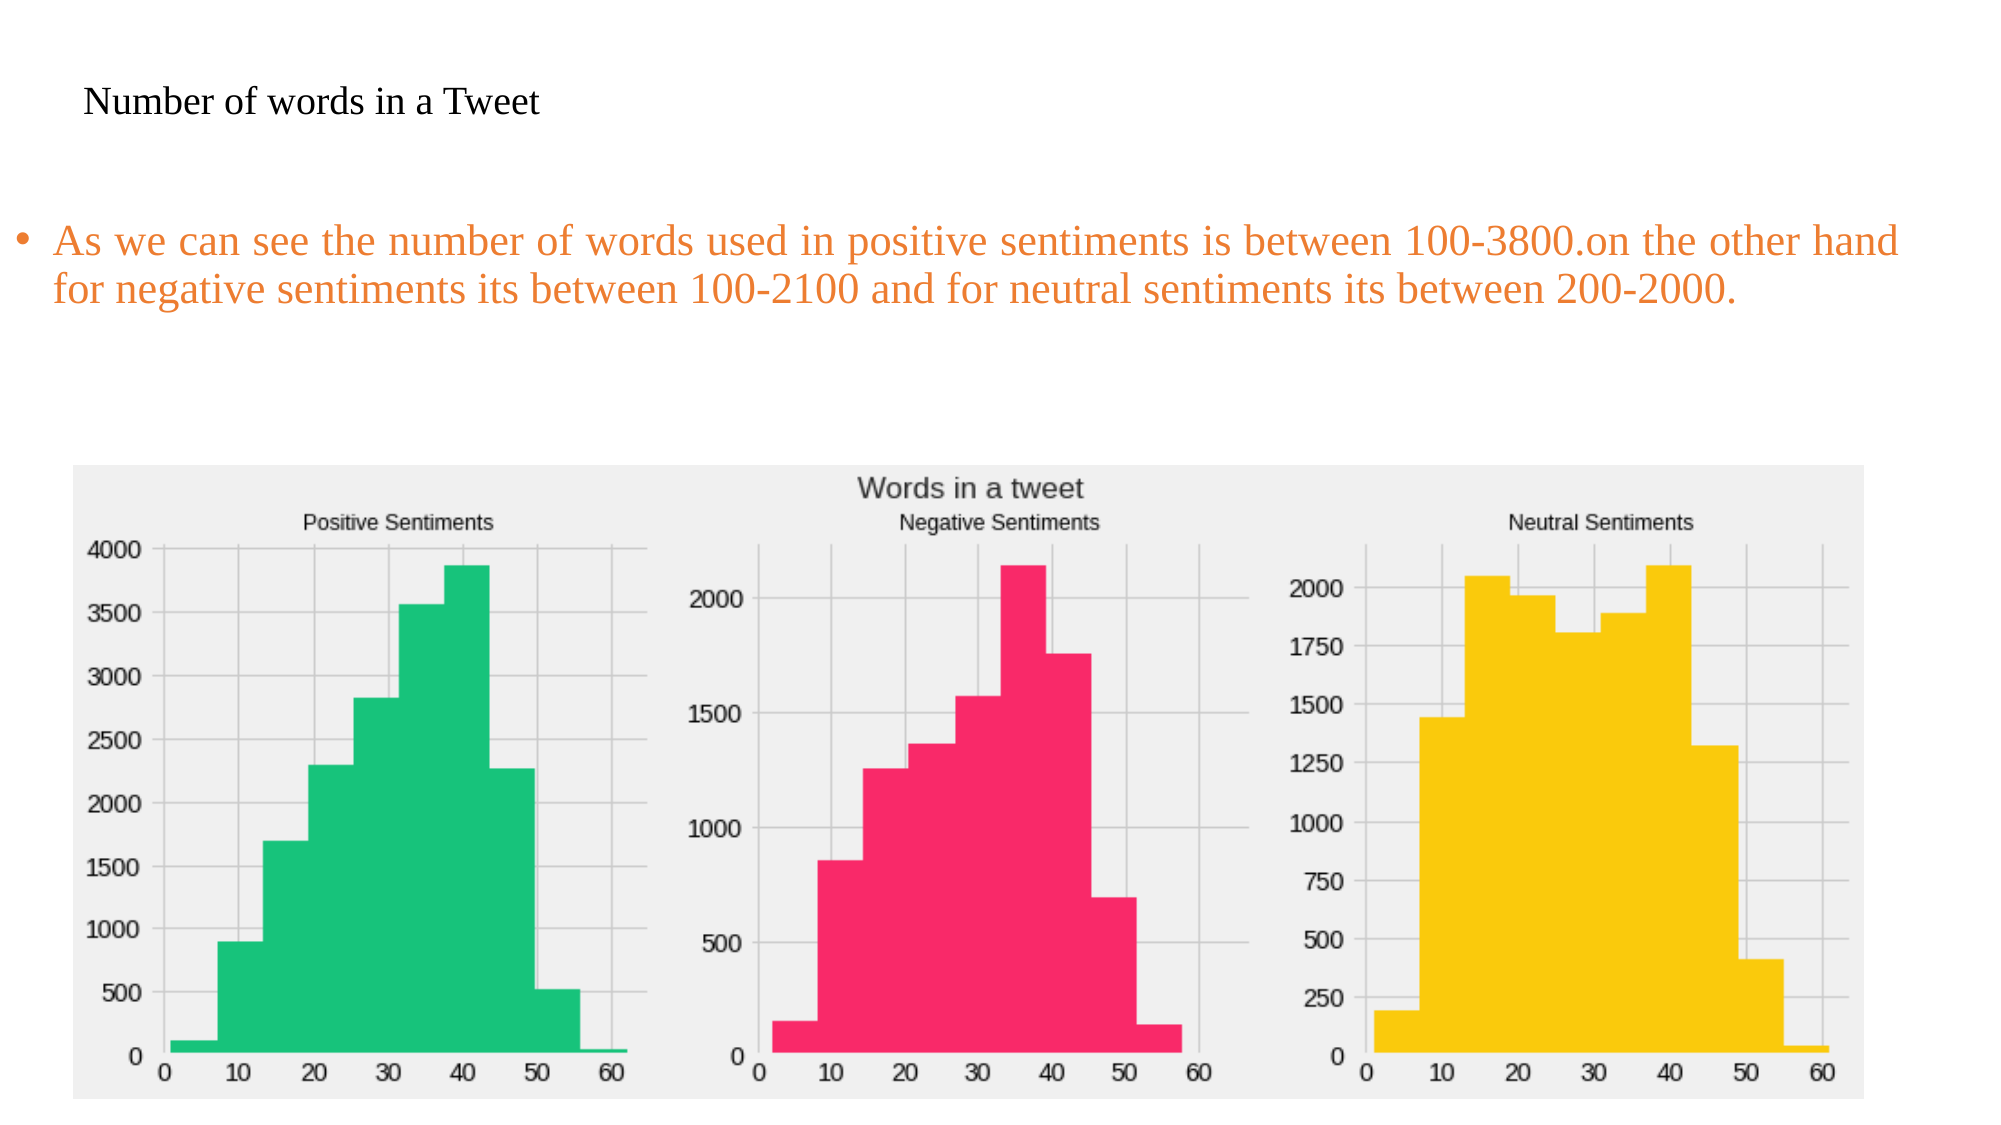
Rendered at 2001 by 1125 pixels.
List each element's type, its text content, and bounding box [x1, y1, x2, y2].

list As we can see the number of words used in positive sentiments is between 100-3800.on the other hand for negative sentiments its between 100-2100 and for neutral sentiments its between 200-2000. [0, 209, 1918, 377]
title Number of words in a Tweet [68, 72, 1932, 198]
picture [73, 465, 1864, 1099]
